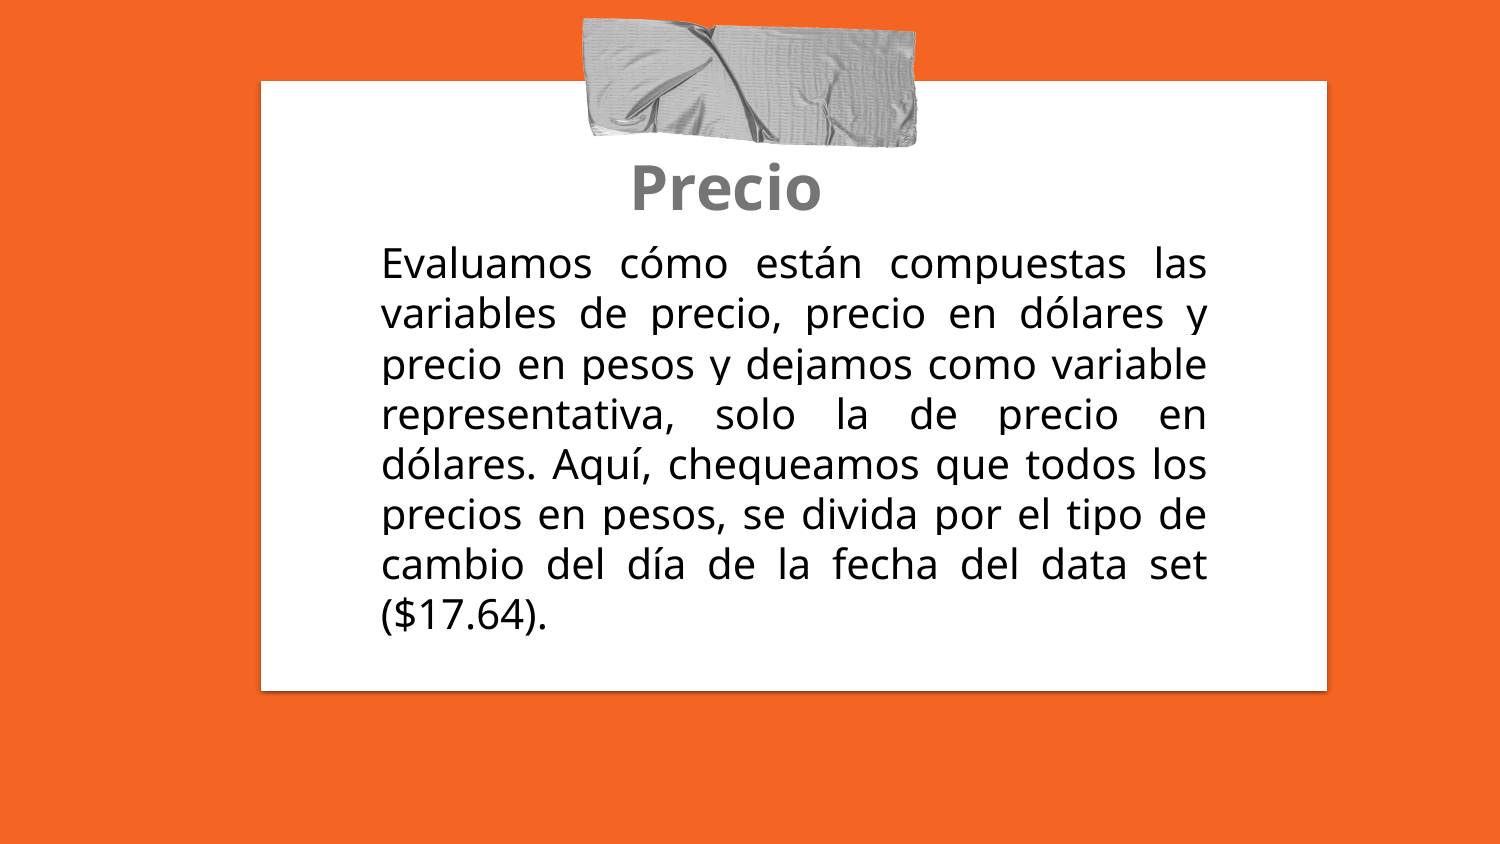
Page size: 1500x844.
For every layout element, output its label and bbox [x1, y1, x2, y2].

picture [219, 16, 1370, 715]
